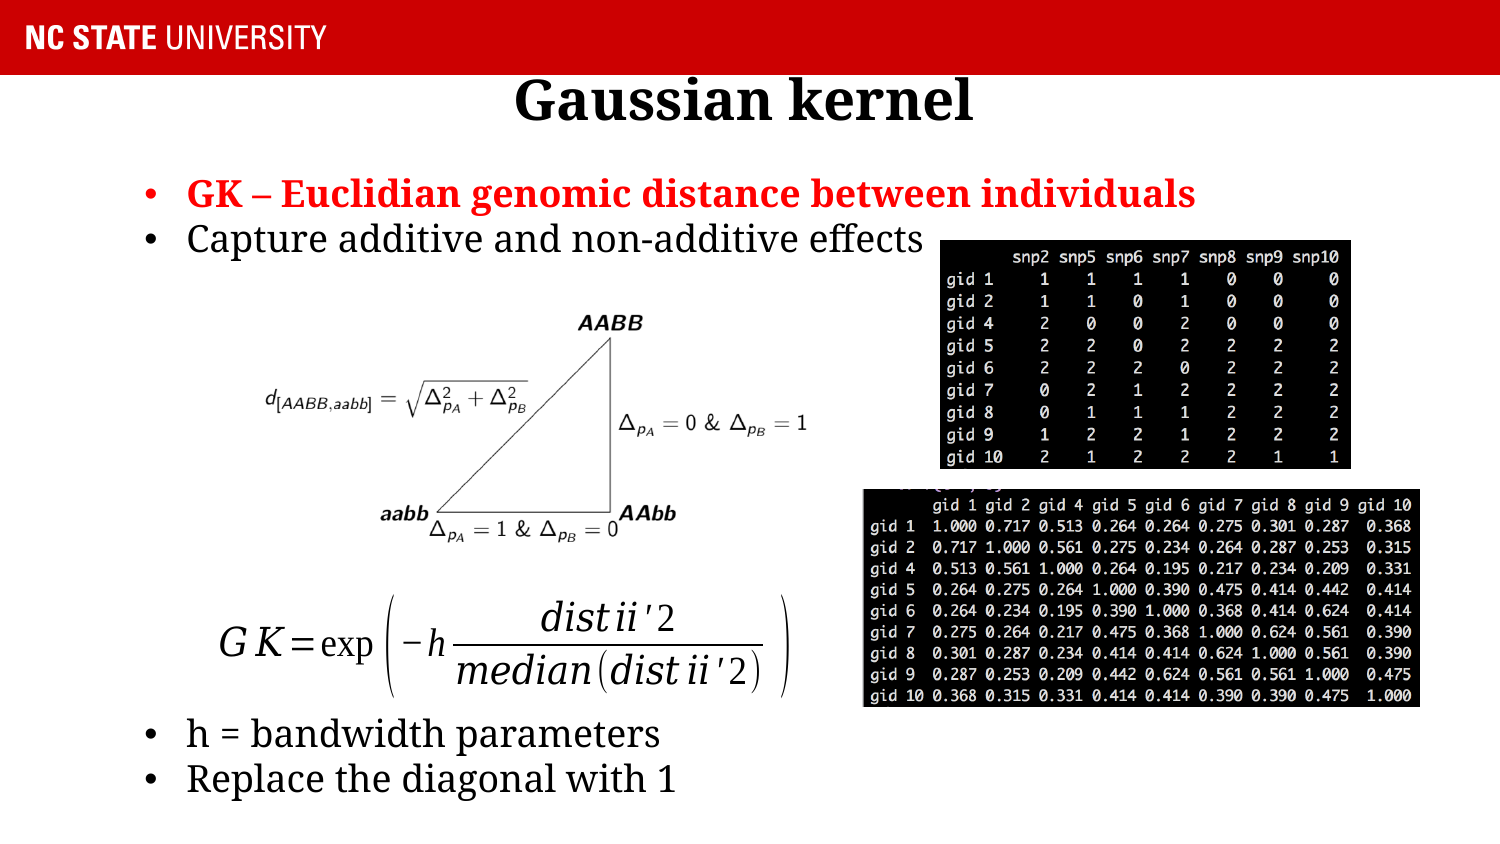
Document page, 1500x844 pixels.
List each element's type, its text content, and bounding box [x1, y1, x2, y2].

picture [0, 0, 1500, 75]
picture [862, 489, 1421, 707]
text_box GK – Euclidian genomic distance between individuals Capture additive and non-additive effects h = bandwidth parameters Replace the diagonal with 1 [129, 163, 1370, 808]
picture [230, 288, 841, 567]
picture [940, 240, 1351, 469]
text_box Gaussian kernel [237, 31, 1251, 138]
